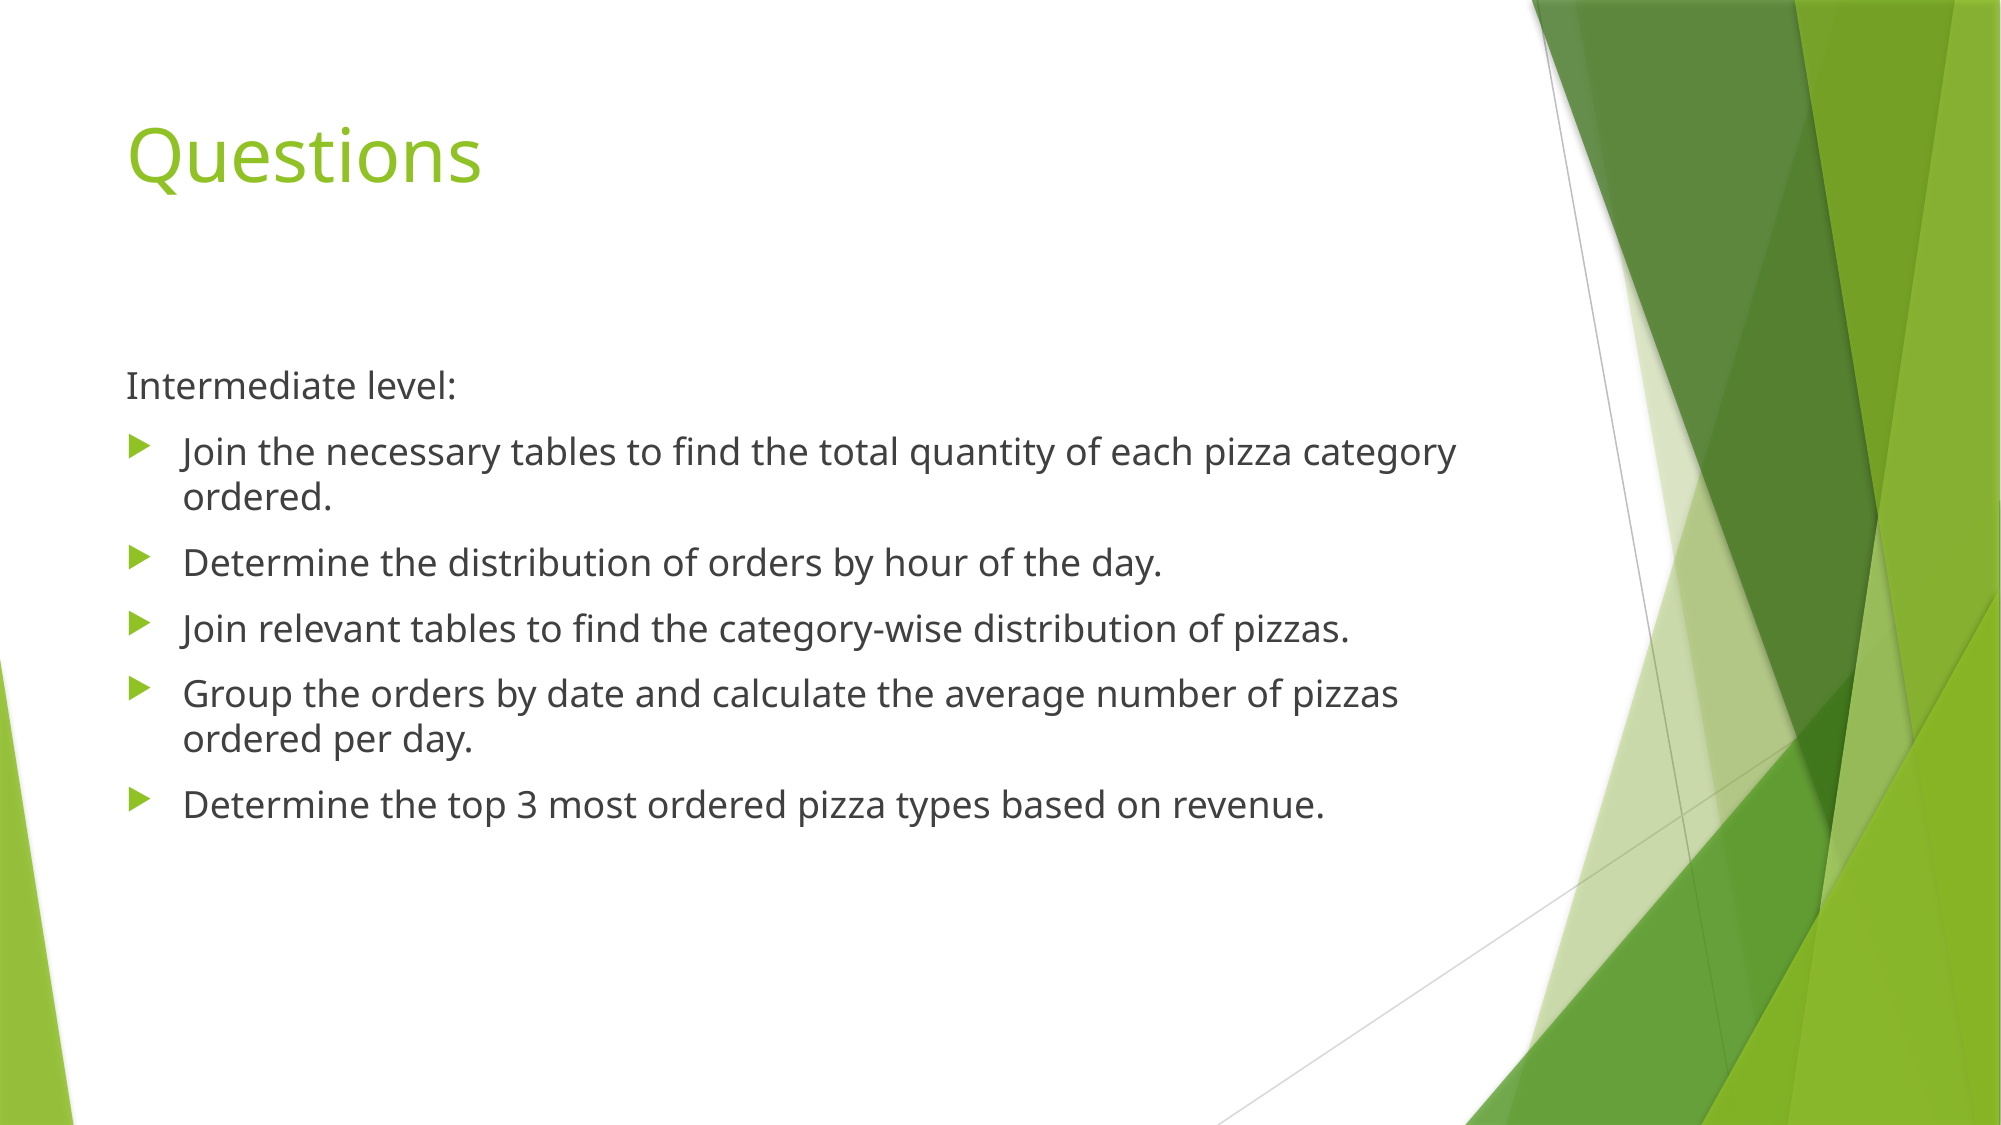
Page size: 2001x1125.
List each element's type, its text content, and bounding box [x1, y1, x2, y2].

list Intermediate level: Join the necessary tables to find the total quantity of each pizza category ordered. Determine the distribution of orders by hour of the day. Join relevant tables to find the category-wise distribution of pizzas. Group the orders by date and calculate the average number of pizzas ordered per day. Determine the top 3 most ordered pizza types based on revenue. [111, 354, 1522, 992]
title Questions [111, 99, 1522, 317]
